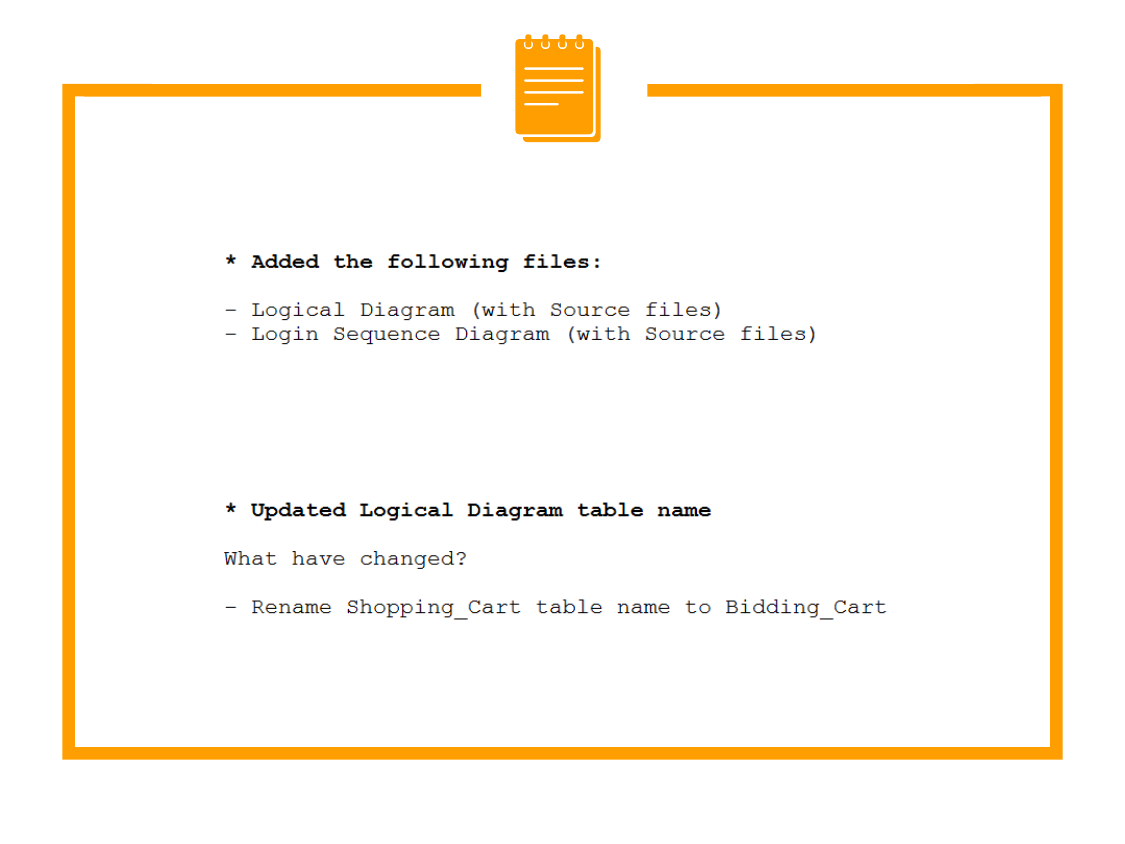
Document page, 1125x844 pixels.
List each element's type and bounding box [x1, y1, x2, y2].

picture [223, 491, 896, 649]
text_box [515, 34, 601, 143]
picture [223, 246, 854, 388]
